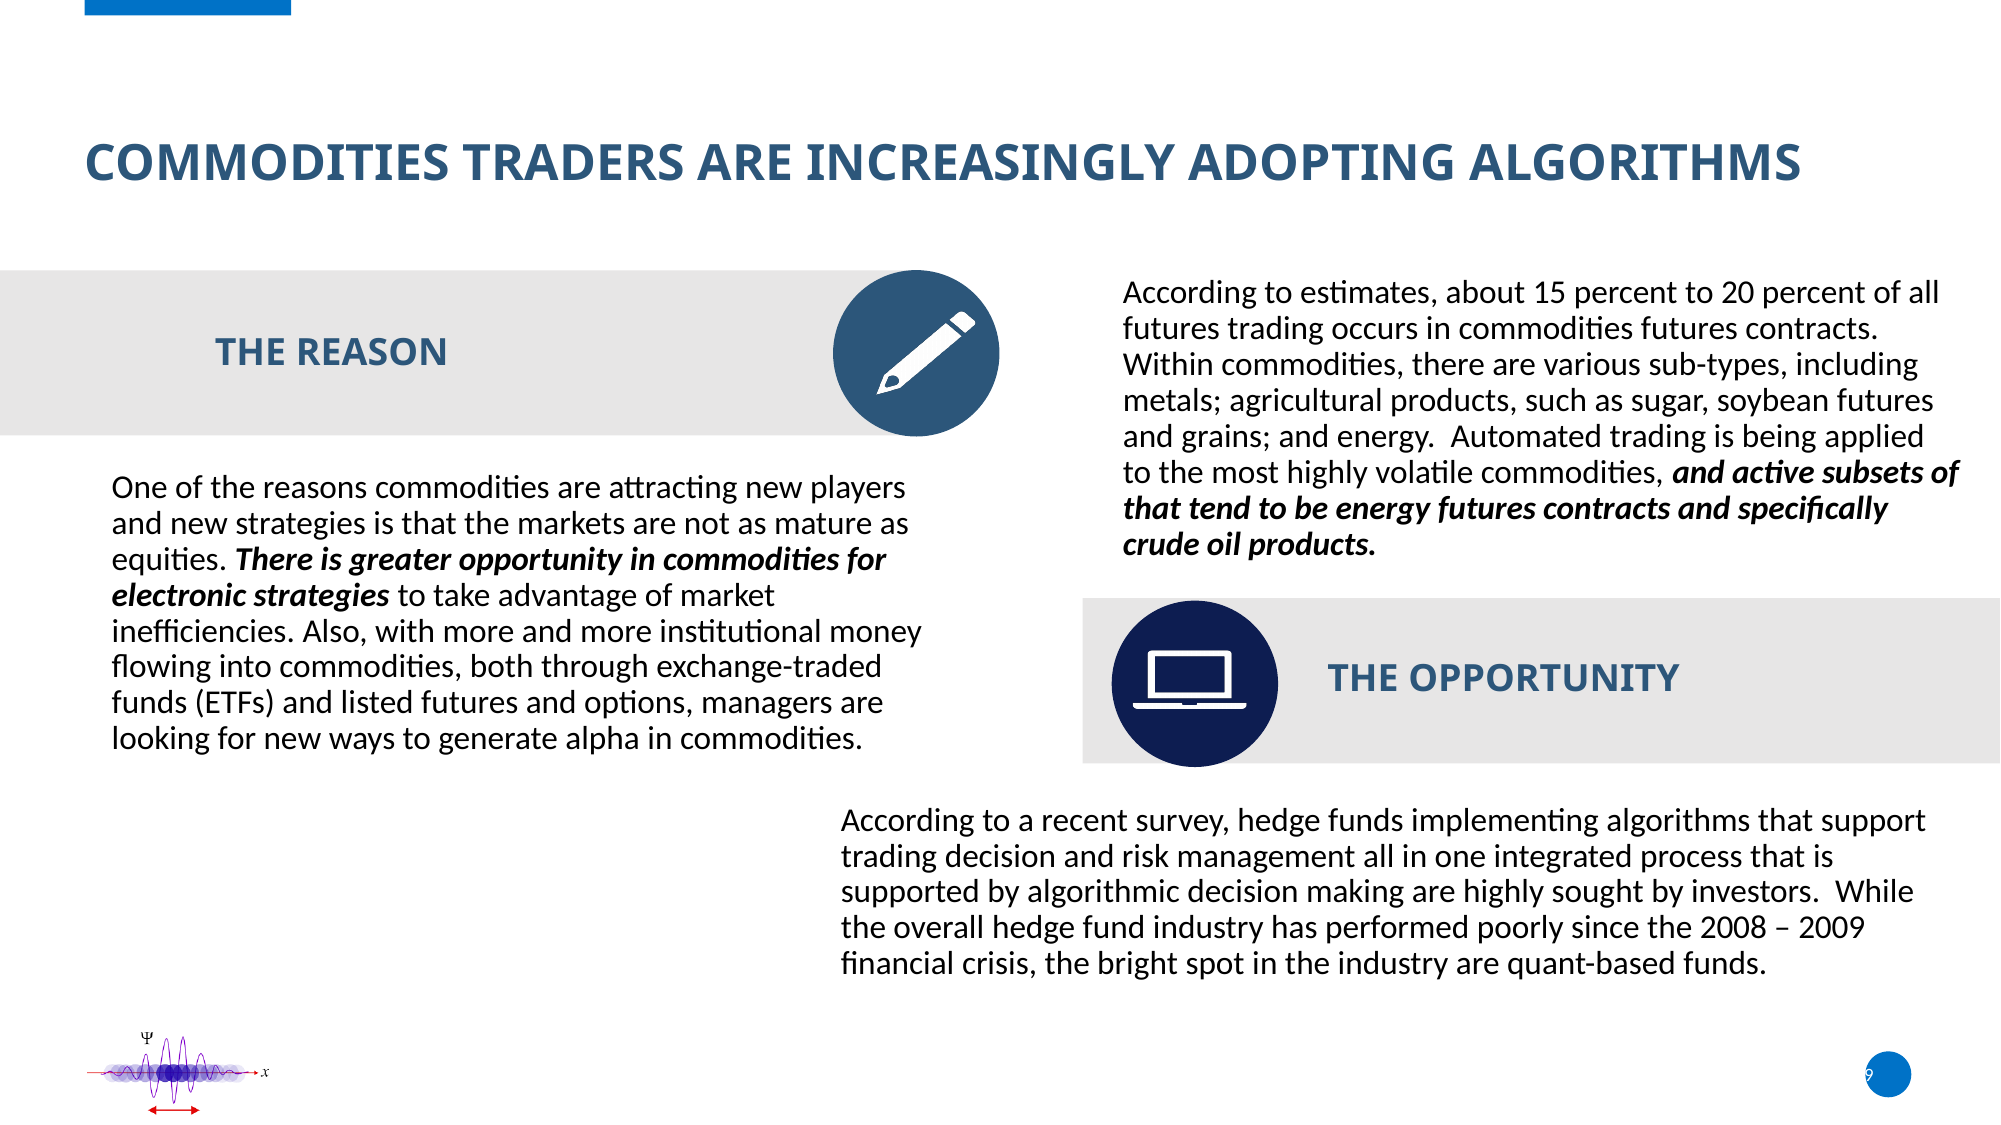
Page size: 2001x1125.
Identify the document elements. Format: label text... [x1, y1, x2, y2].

slide_number 9 [1864, 1059, 1922, 1090]
list One of the reasons commodities are attracting new players and new strategies is that the markets are not as mature as equities. There is greater opportunity in commodities for electronic strategies to take advantage of market inefficiencies. Also, with more and more institutional money flowing into commodities, both through exchange-traded funds (ETFs) and listed futures and options, managers are looking for new ways to generate alpha in commodities. [111, 469, 926, 774]
list The Reason [214, 312, 866, 394]
picture [87, 1026, 269, 1116]
title Commodities Traders are increasingly adopting algorithms [84, 40, 2000, 192]
text_box According to a recent survey, hedge funds implementing algorithms that support trading decision and risk management all in one integrated process that is supported by algorithmic decision making are highly sought by investors. While the overall hedge fund industry has performed poorly since the 2008 – 2009 financial crisis, the bright spot in the industry are quant-based funds. [840, 796, 1961, 982]
list According to estimates, about 15 percent to 20 percent of all futures trading occurs in commodities futures contracts. Within commodities, there are various sub-types, including metals; agricultural products, such as sugar, soybean futures and grains; and energy. Automated trading is being applied to the most highly volatile commodities, and active subsets of that tend to be energy futures contracts and specifically crude oil products. [1122, 246, 1961, 563]
picture [1130, 629, 1249, 730]
picture [866, 303, 985, 403]
list The opportunity [1327, 639, 2000, 721]
